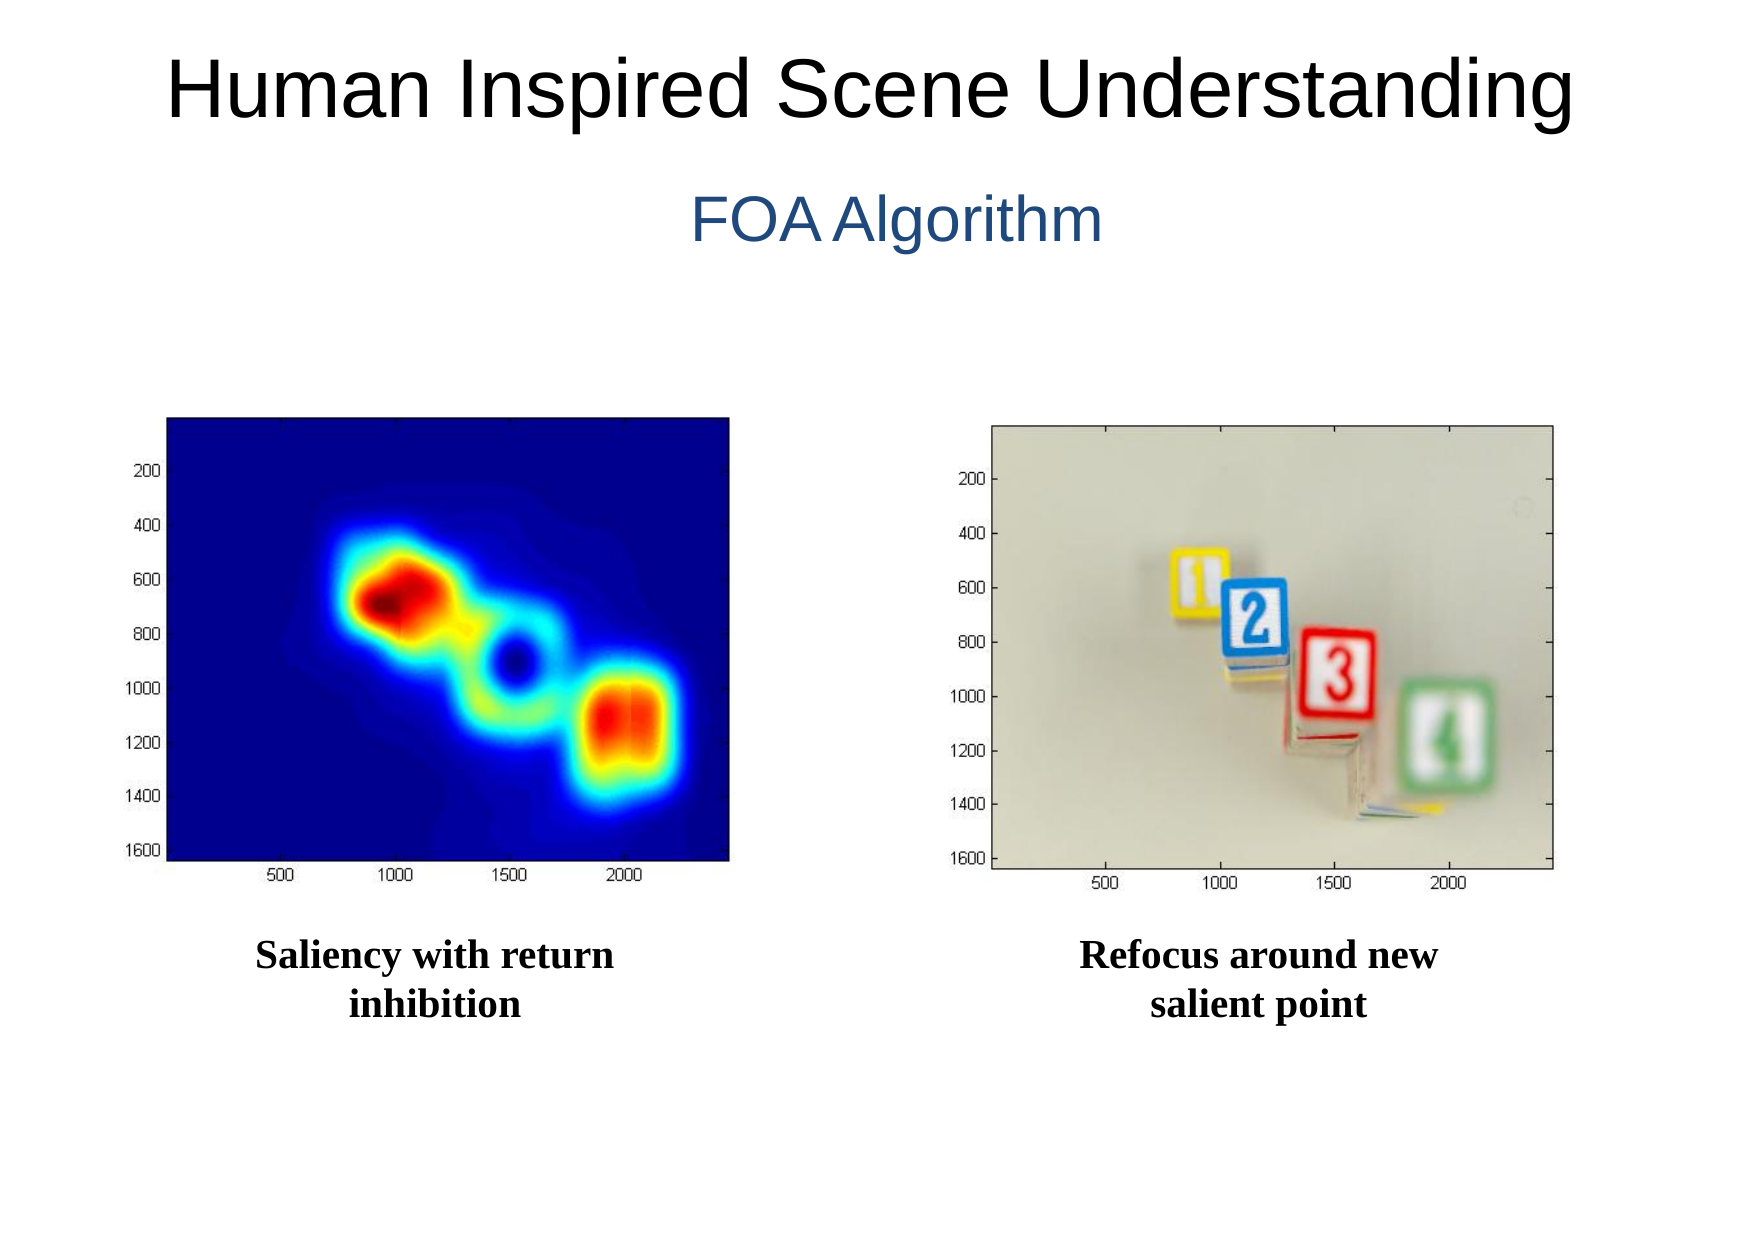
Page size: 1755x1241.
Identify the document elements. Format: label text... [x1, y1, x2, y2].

picture [72, 376, 797, 920]
text_box Refocus around new salient point [1027, 936, 1491, 1034]
picture [896, 384, 1622, 928]
text_box Human Inspired Scene Understanding [120, 0, 1621, 134]
text_box FOA Algorithm [152, 170, 1642, 377]
text_box Saliency with return inhibition [203, 928, 667, 1034]
